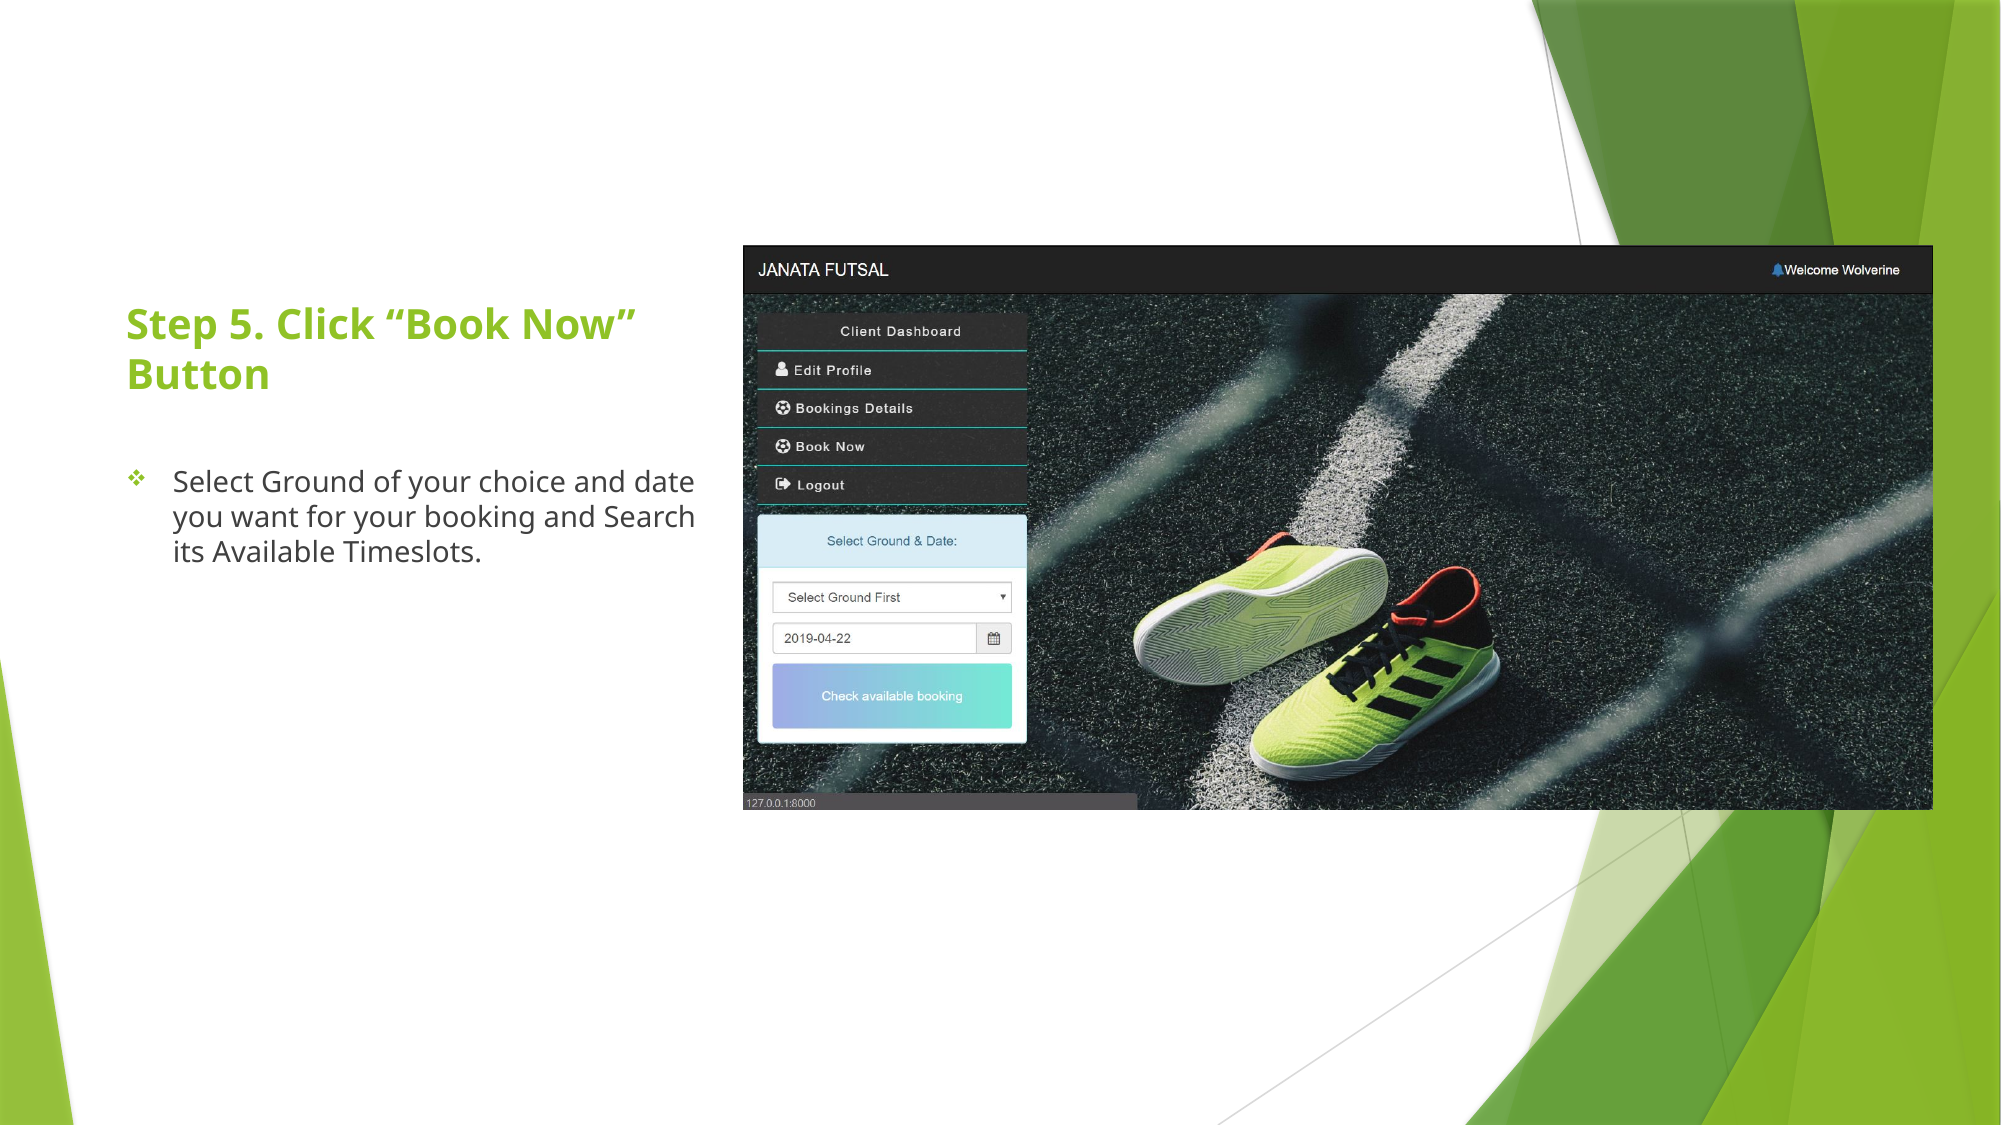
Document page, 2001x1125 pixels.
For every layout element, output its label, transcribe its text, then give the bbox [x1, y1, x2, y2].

title Step 5. Click “Book Now” Button [111, 245, 742, 455]
list Select Ground of your choice and date you want for your booking and Search its Available Timeslots. [111, 455, 744, 880]
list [742, 244, 1934, 811]
